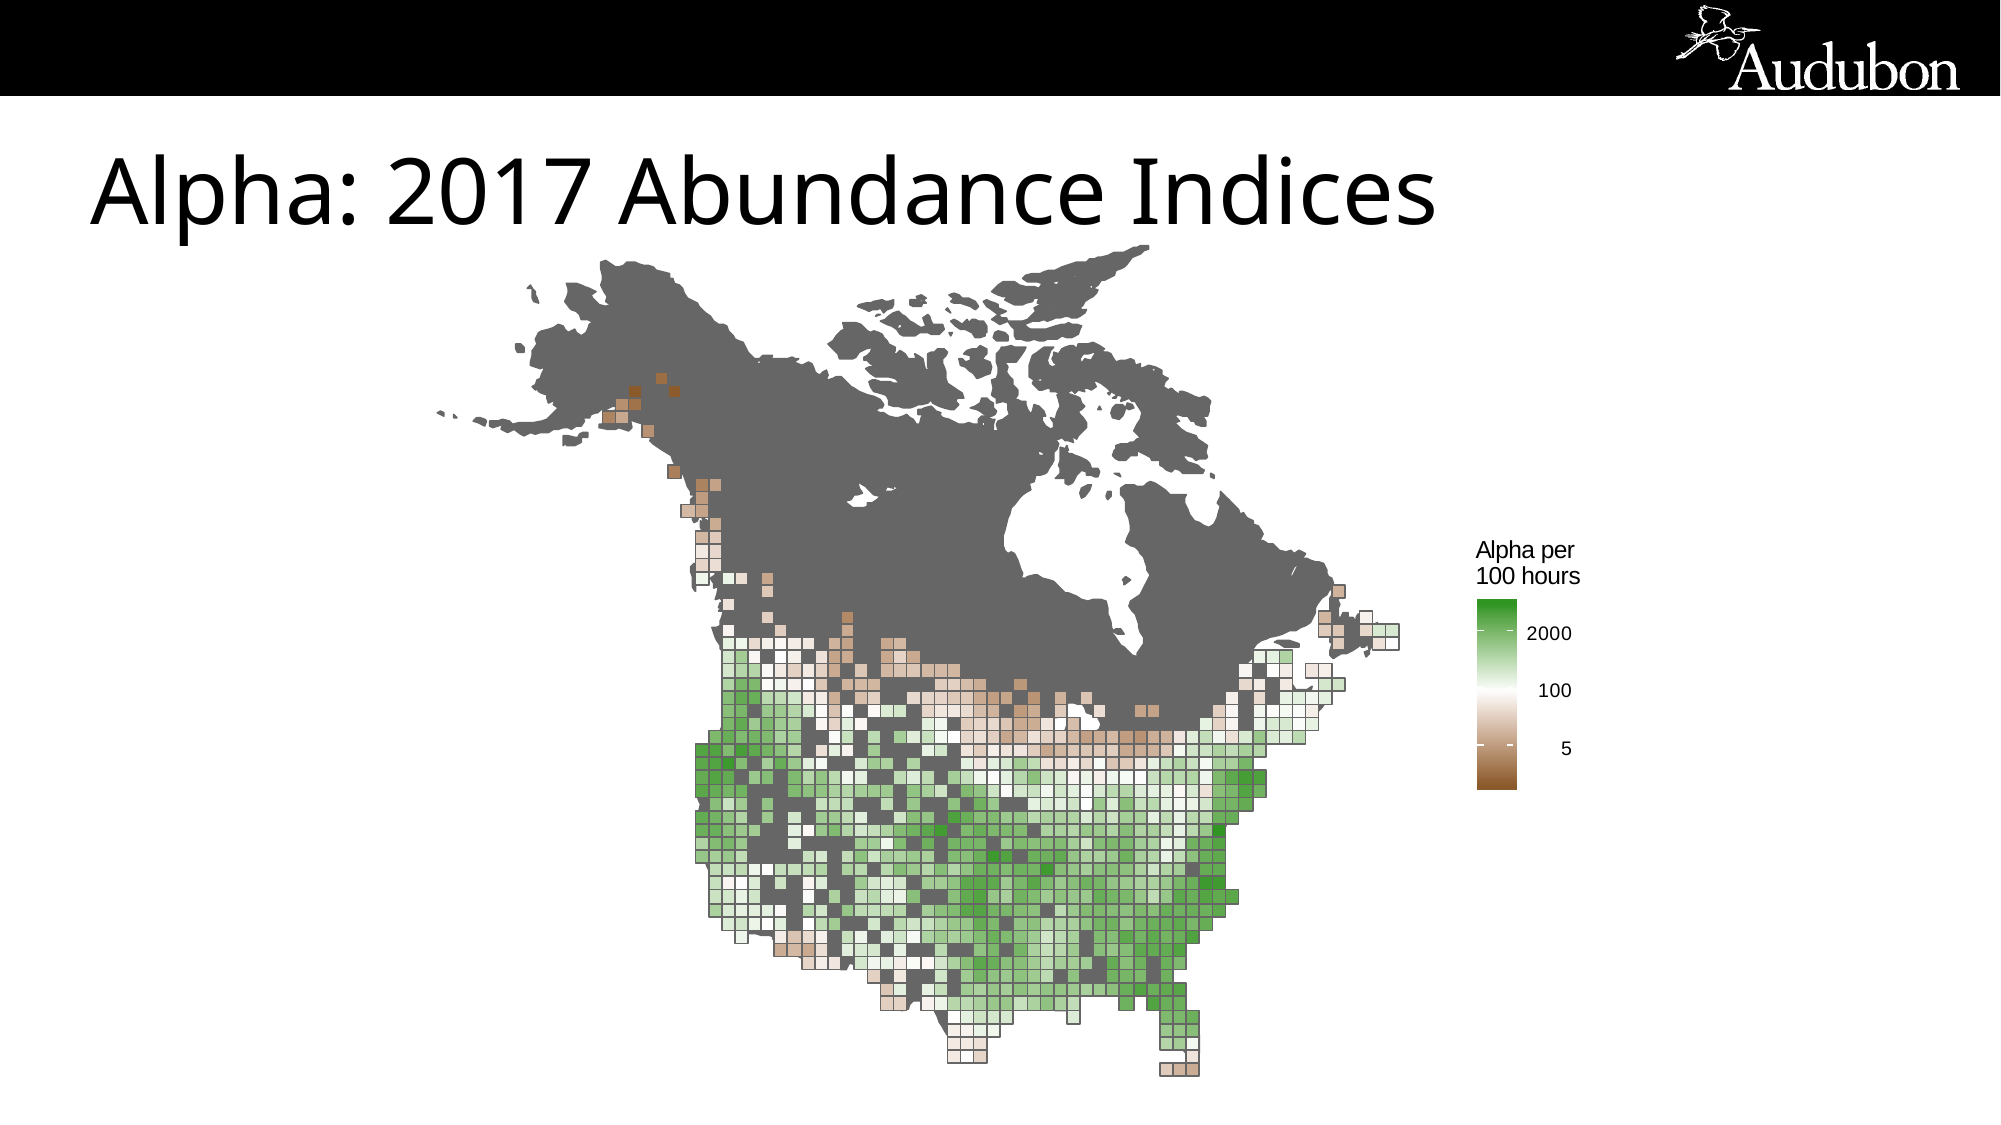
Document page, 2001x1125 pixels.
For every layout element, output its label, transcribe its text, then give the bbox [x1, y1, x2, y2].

picture [280, 194, 1697, 1125]
picture [1676, 5, 1960, 90]
title Alpha: 2017 Abundance Indices [75, 120, 1725, 270]
